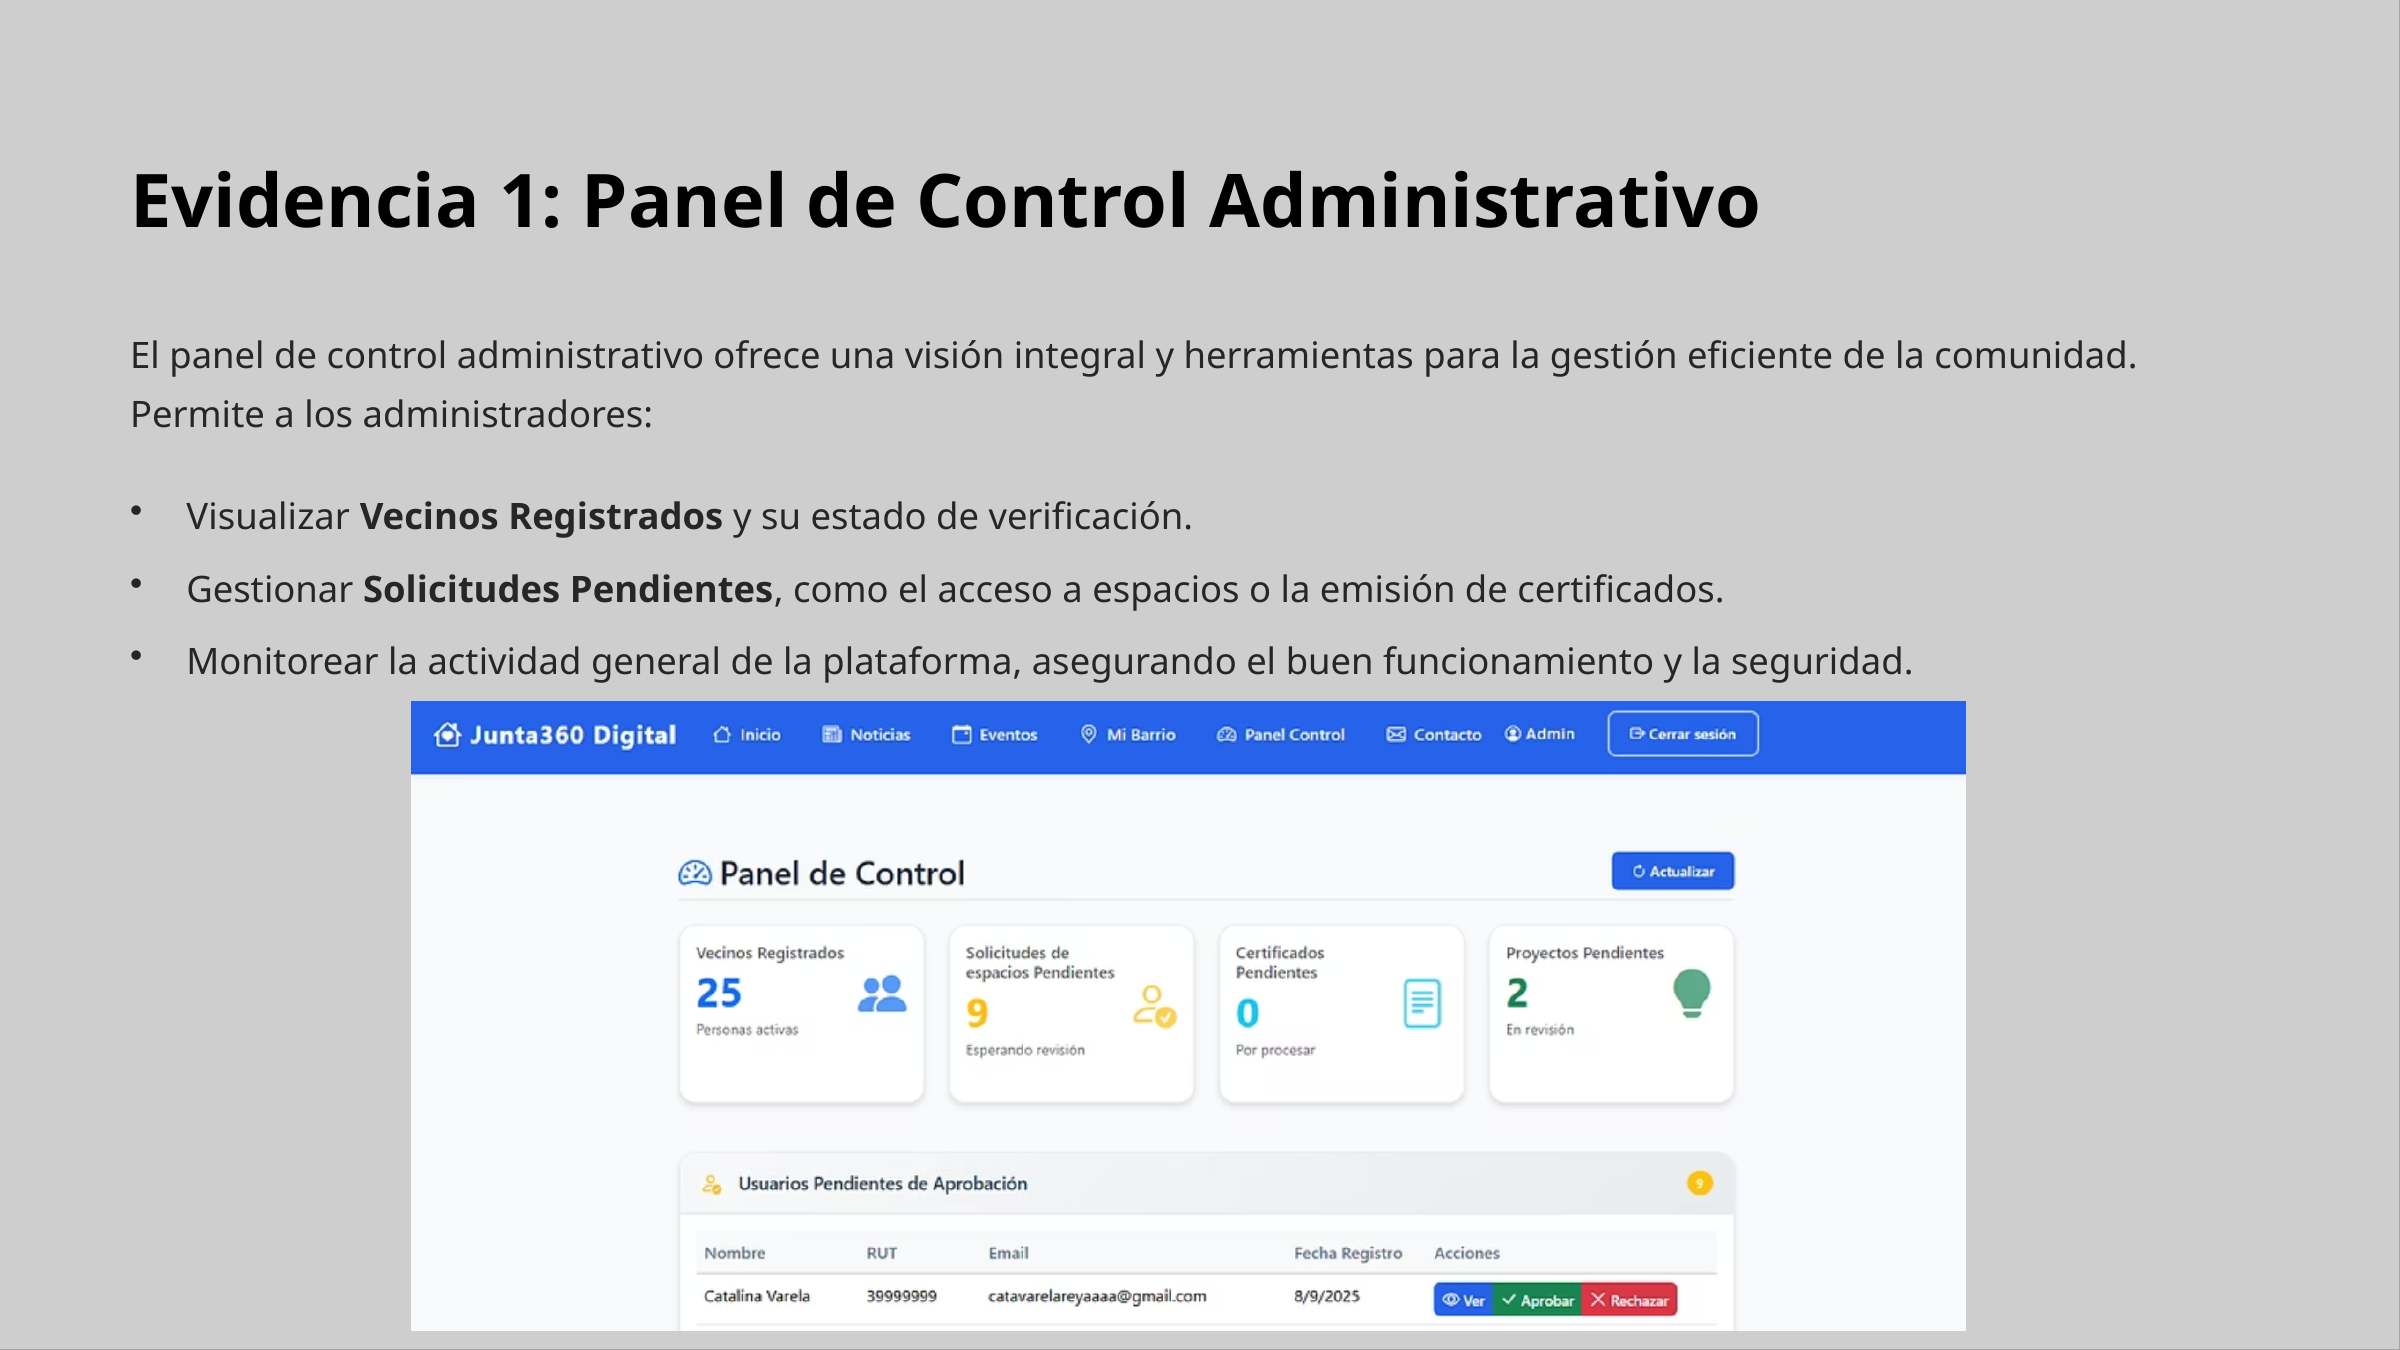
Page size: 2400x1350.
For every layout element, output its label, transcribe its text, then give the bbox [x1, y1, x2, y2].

text_box Monitorear la actividad general de la plataforma, asegurando el buen funcionamiento y la seguridad. [130, 622, 2270, 682]
picture [411, 701, 1966, 1331]
text_box [0, 0, 2400, 1350]
text_box El panel de control administrativo ofrece una visión integral y herramientas para la gestión eficiente de la comunidad. Permite a los administradores: [130, 316, 2270, 436]
text_box Evidencia 1: Panel de Control Administrativo [130, 149, 1724, 243]
text_box Visualizar Vecinos Registrados y su estado de verificación. [130, 477, 2270, 537]
text_box Gestionar Solicitudes Pendientes, como el acceso a espacios o la emisión de certificados. [130, 549, 2270, 610]
